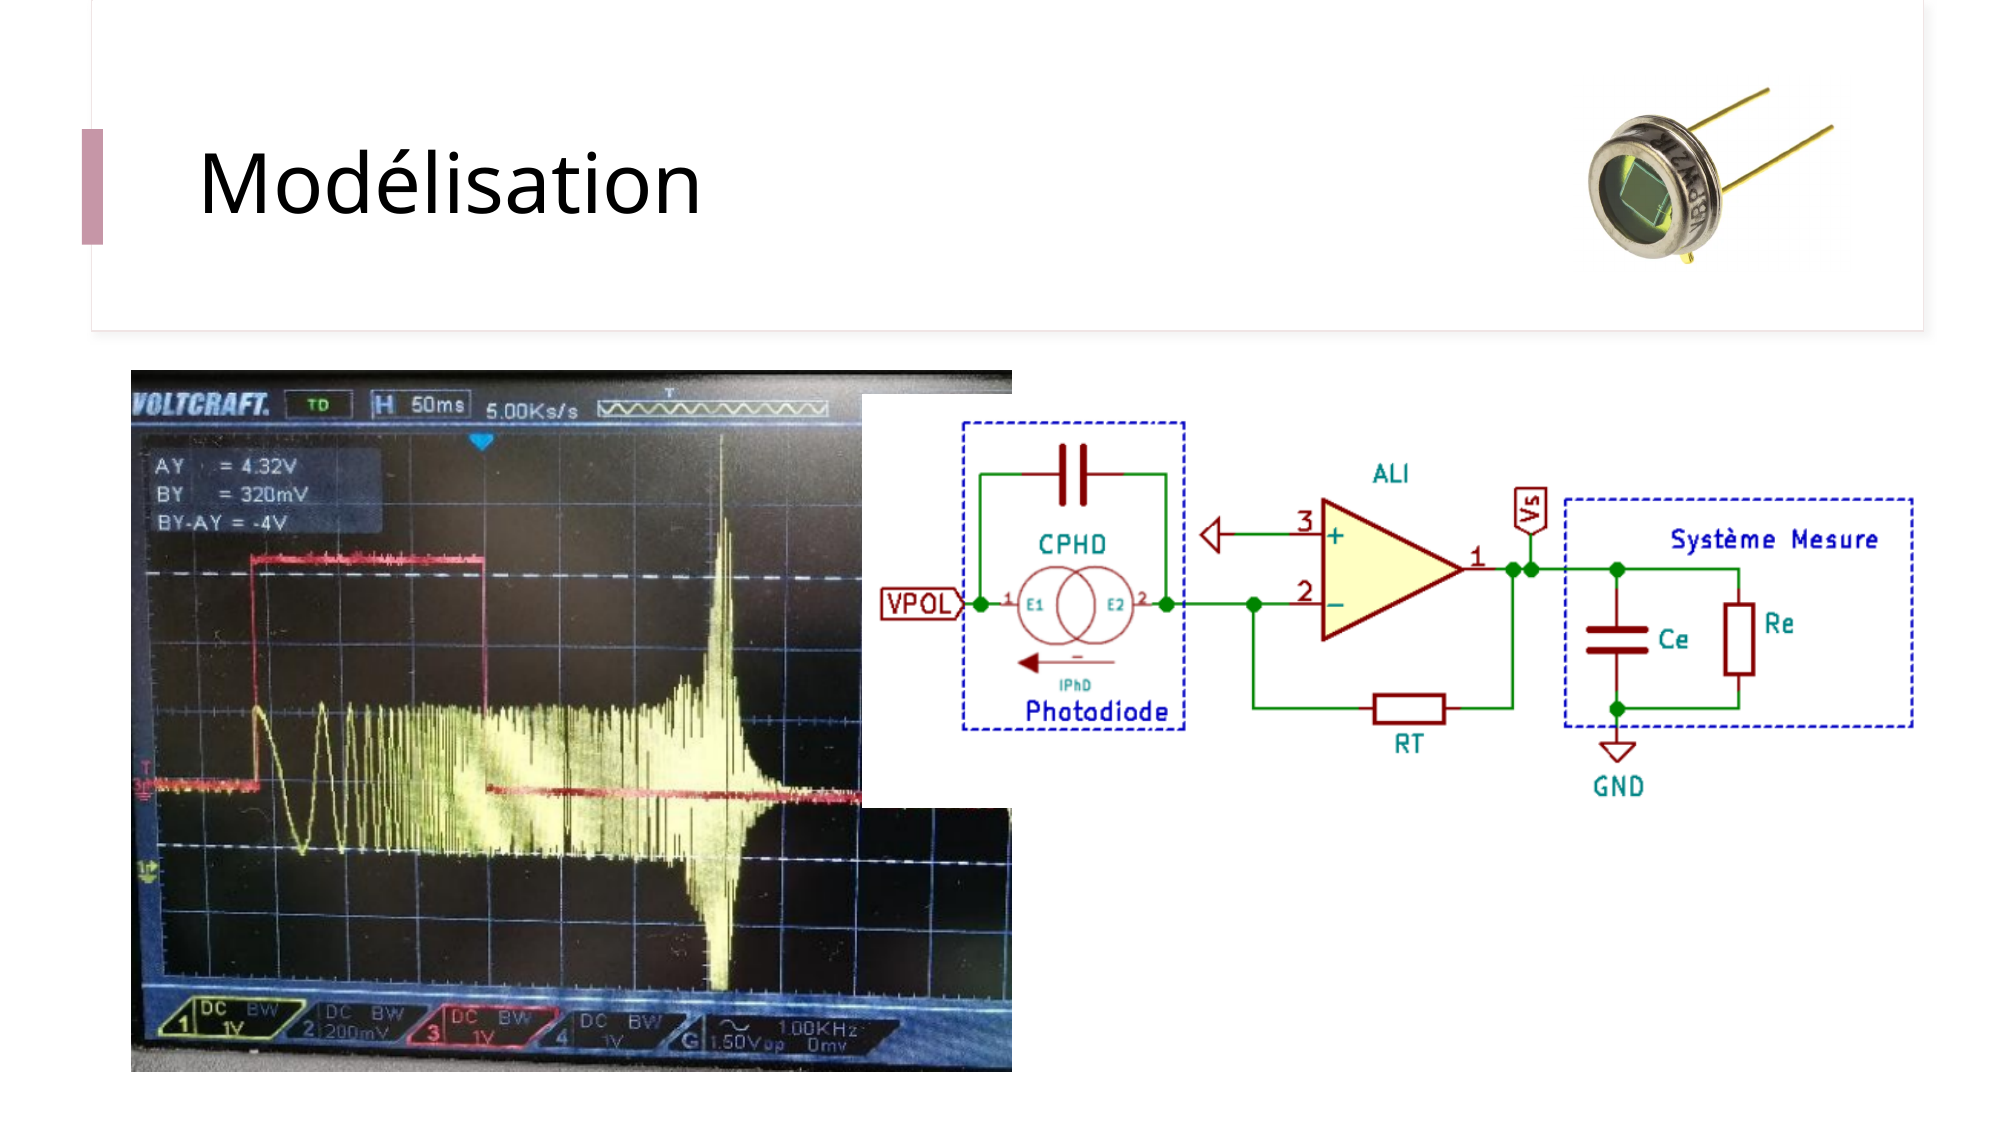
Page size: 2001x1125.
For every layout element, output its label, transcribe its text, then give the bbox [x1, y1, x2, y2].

picture [1573, 75, 1851, 272]
title Modélisation [183, 90, 1851, 284]
picture [131, 370, 1922, 1073]
